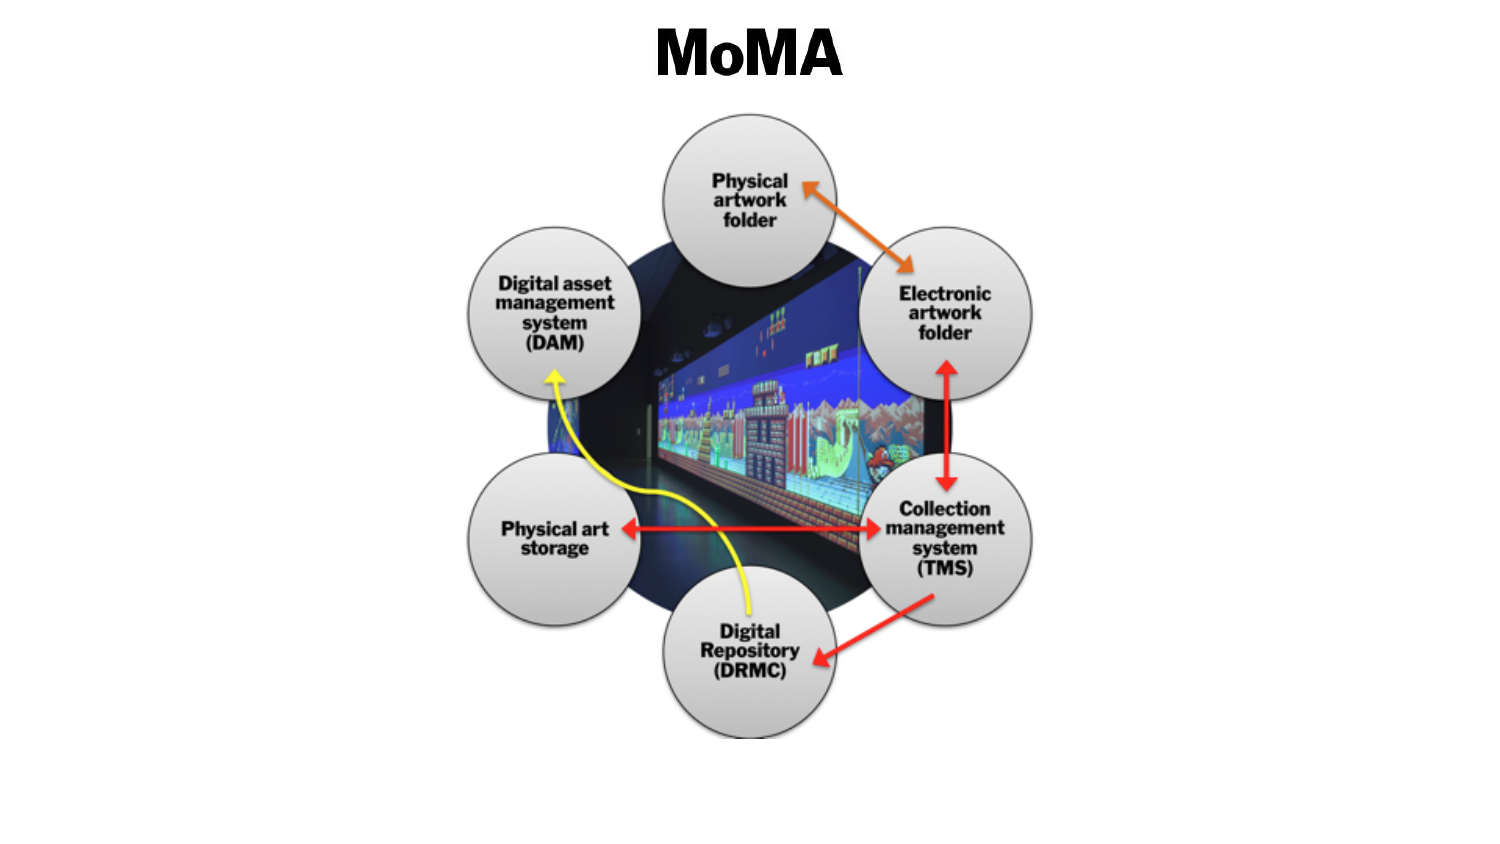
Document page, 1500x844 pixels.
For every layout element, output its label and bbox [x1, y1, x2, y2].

picture [187, 105, 1313, 739]
picture [652, 20, 848, 81]
